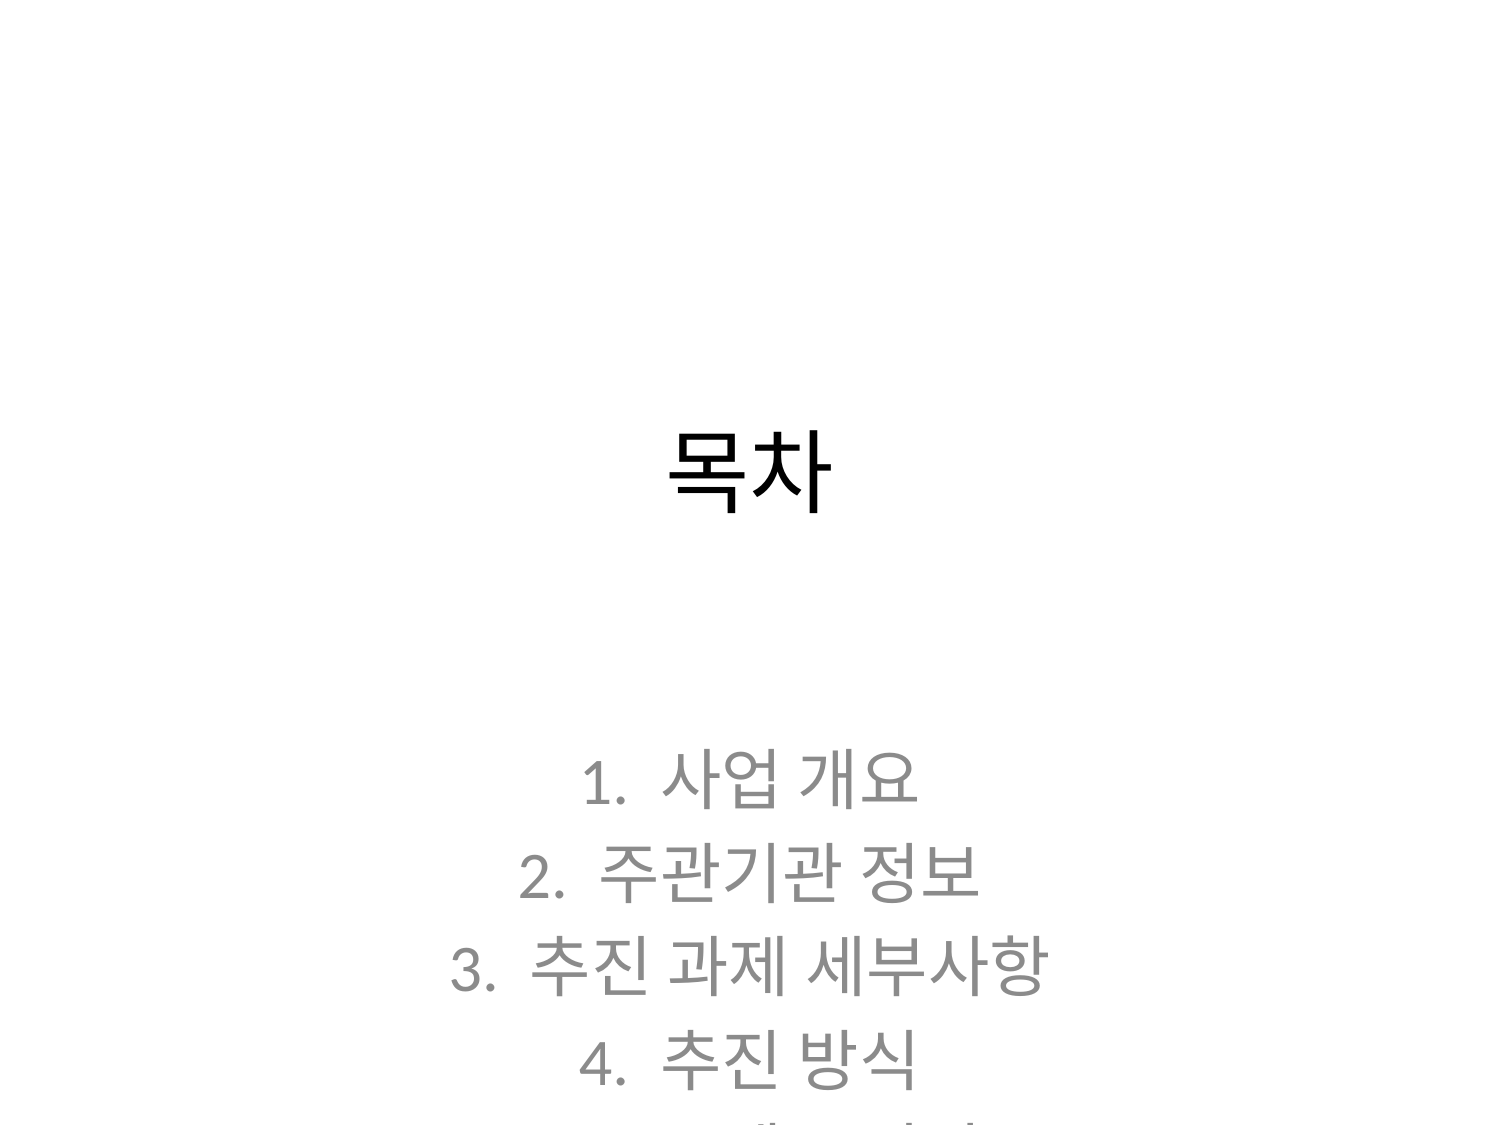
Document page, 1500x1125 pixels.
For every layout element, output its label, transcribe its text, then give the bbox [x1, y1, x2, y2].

title 목차 [112, 349, 1388, 591]
subtitle 1. 사업 개요 2. 주관기관 정보 3. 추진 과제 세부사항 4. 추진 방식 5. 프로젝트 일정 6. 기관 현황 상세 7. 목표 시스템 상세 8. 국제 협력 측면 9. 현지 파트너십 10. 기술 도입 계획 [225, 637, 1275, 925]
